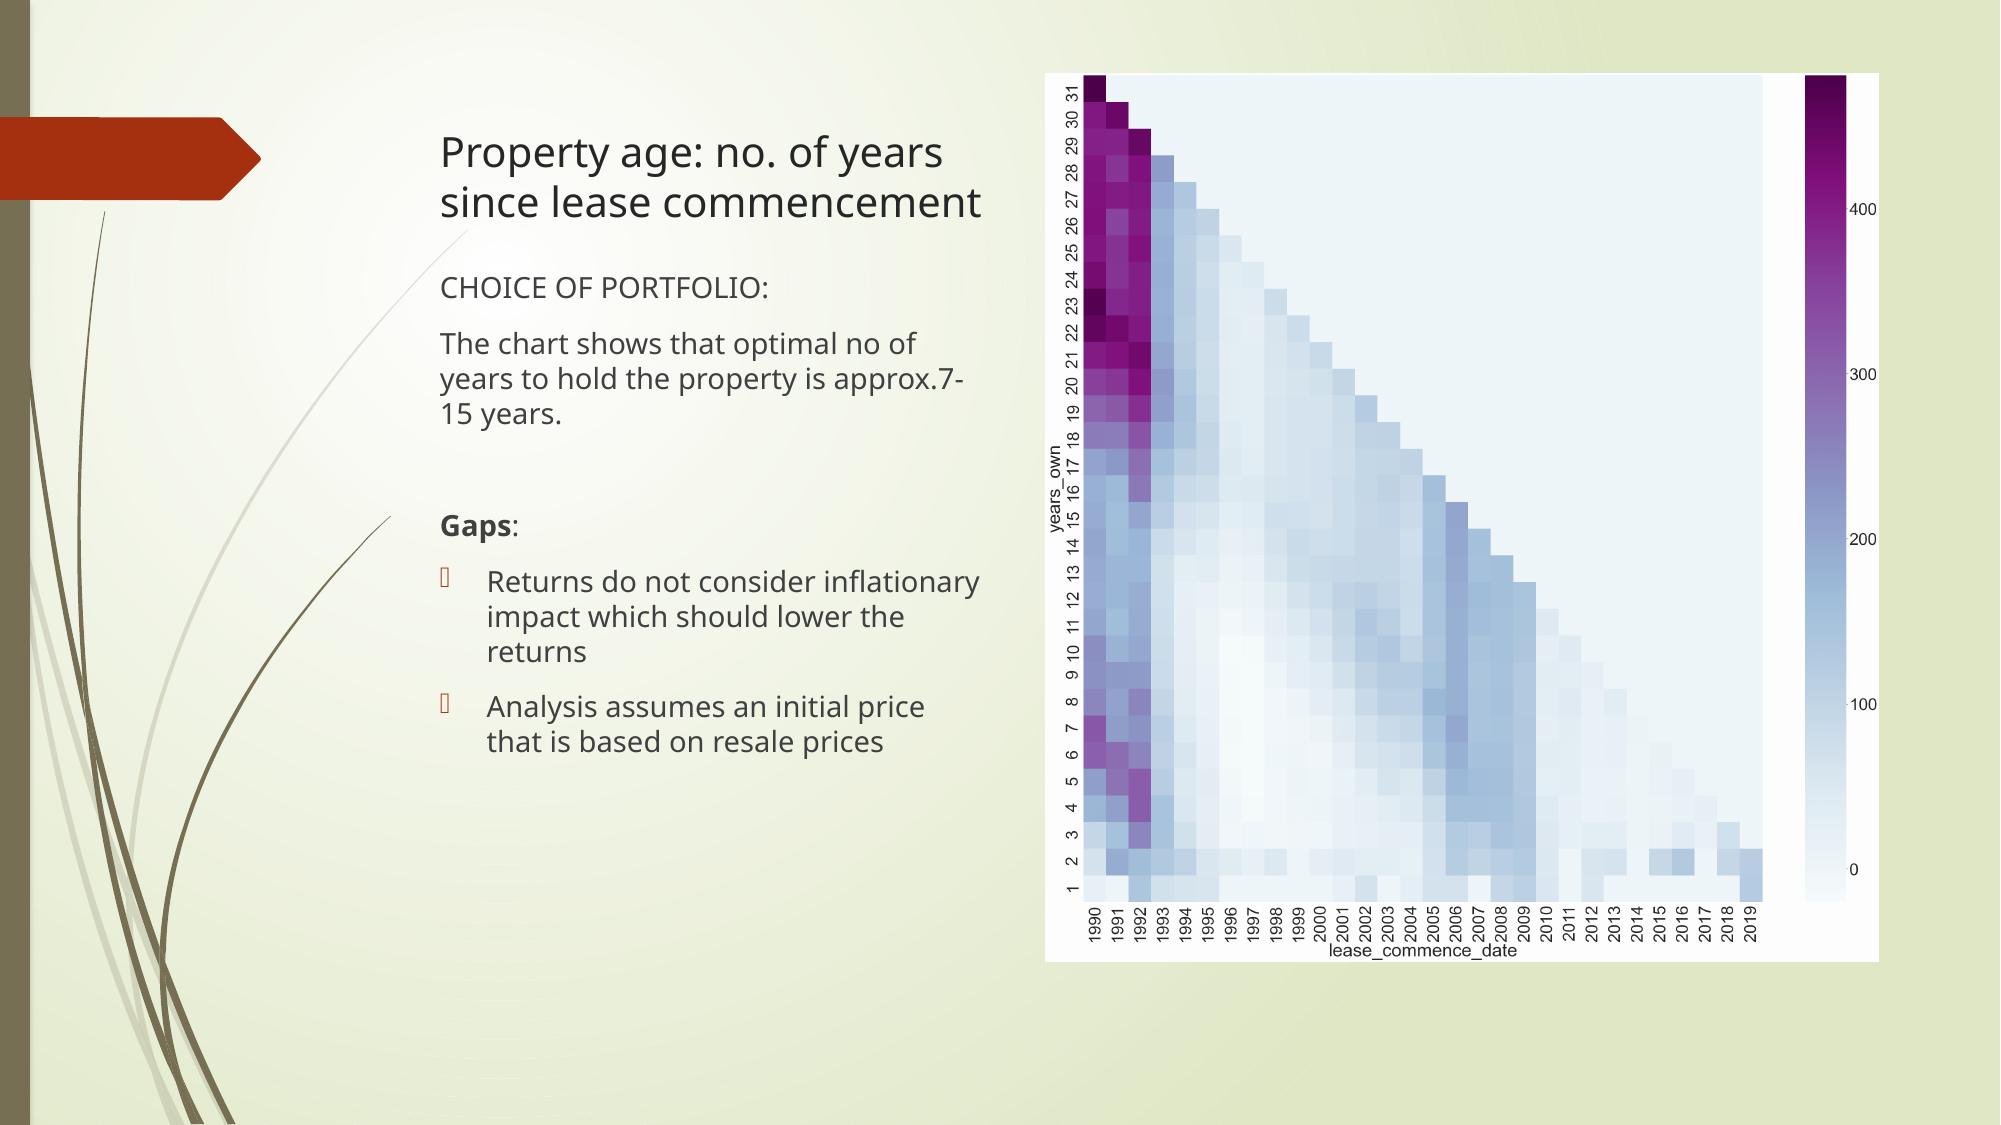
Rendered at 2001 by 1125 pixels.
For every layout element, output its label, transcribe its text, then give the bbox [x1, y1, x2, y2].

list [1045, 72, 1879, 962]
list CHOICE OF PORTFOLIO: The chart shows that optimal no of years to hold the property is approx.7- 15 years. Gaps: Returns do not consider inflationary impact which should lower the returns Analysis assumes an initial price that is based on resale prices [424, 262, 1000, 962]
title Property age: no. of years since lease commencement [424, 73, 1000, 234]
